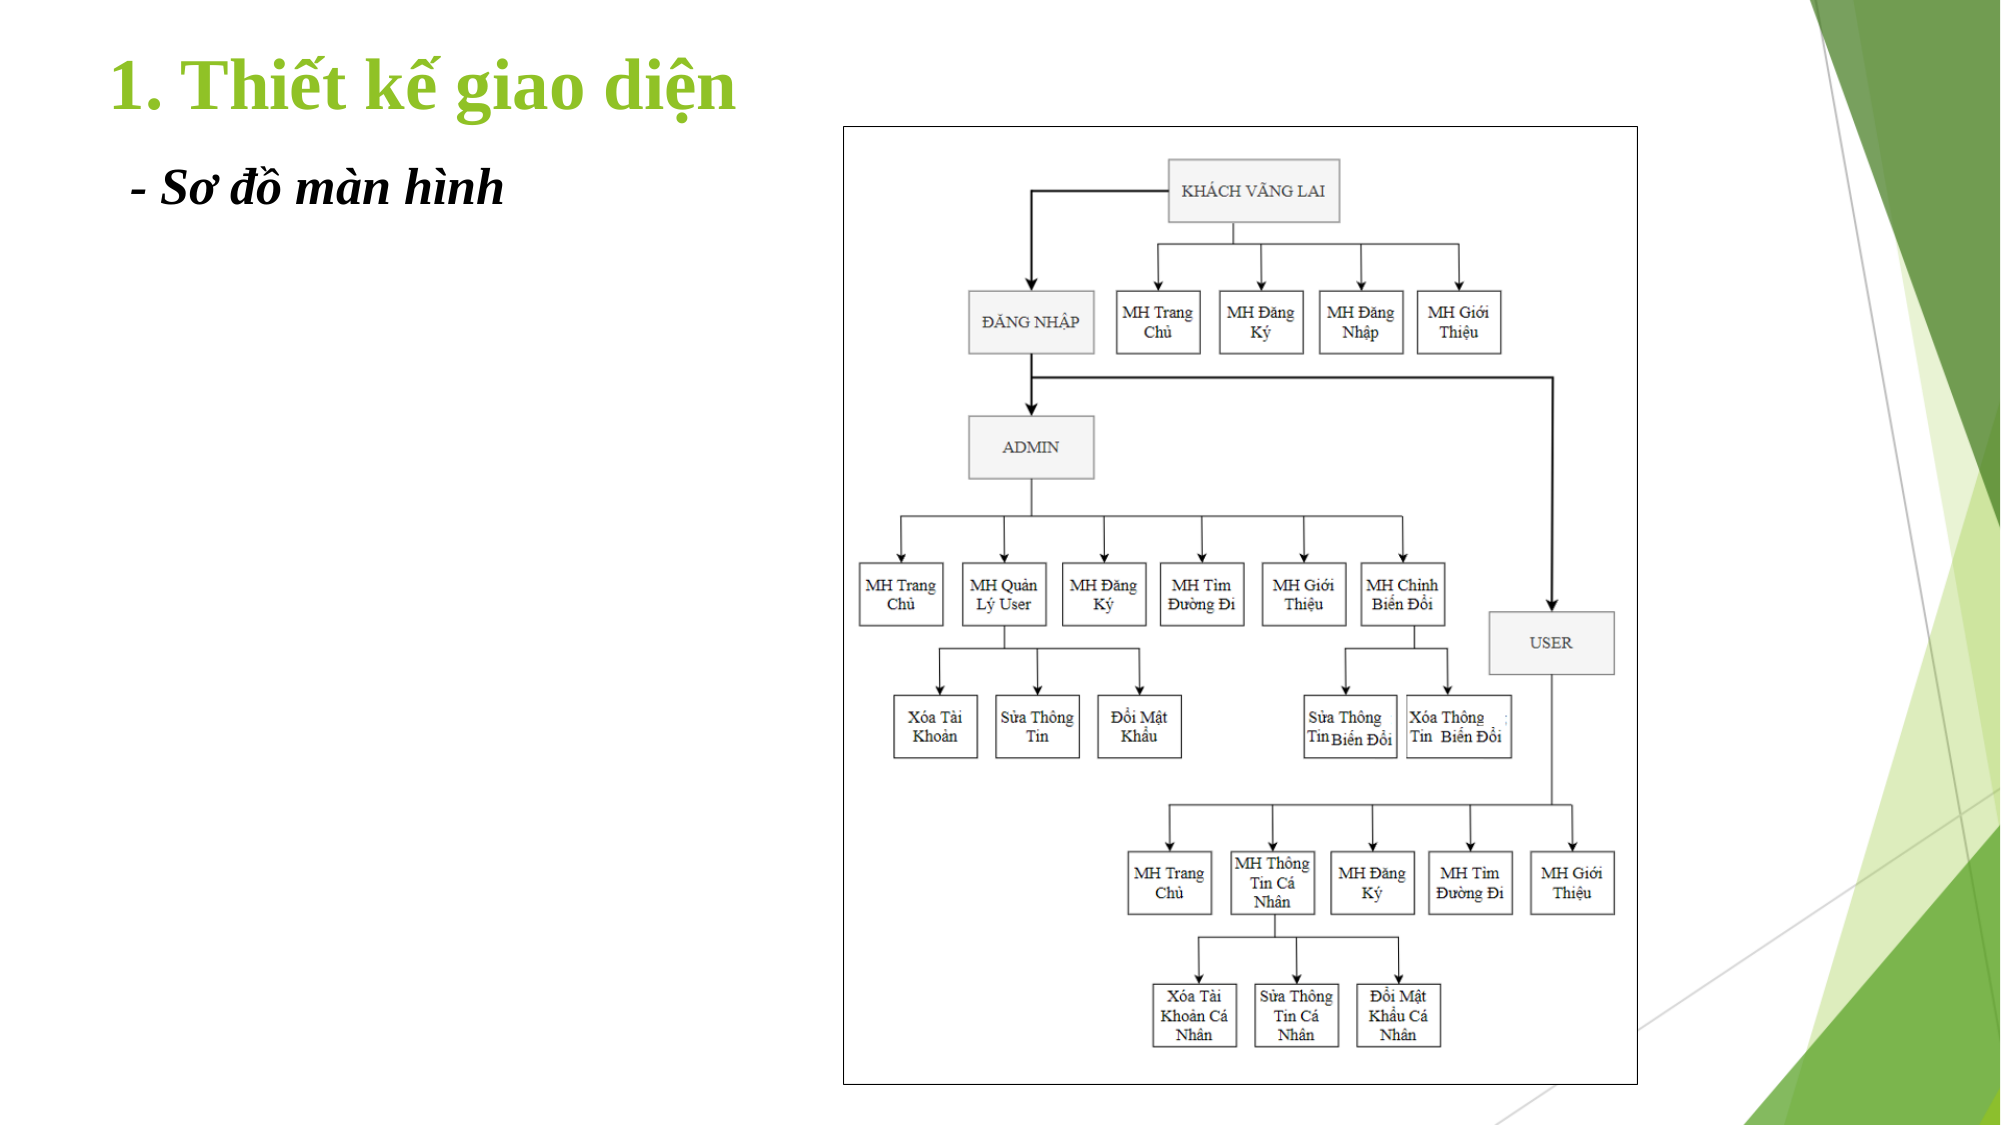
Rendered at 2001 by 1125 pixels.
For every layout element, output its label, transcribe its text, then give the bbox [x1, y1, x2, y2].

title 1. Thiết kế giao diện [93, 29, 1504, 158]
picture [0, 0, 2001, 1125]
text_box - Sơ đồ màn hình [0, 113, 627, 222]
